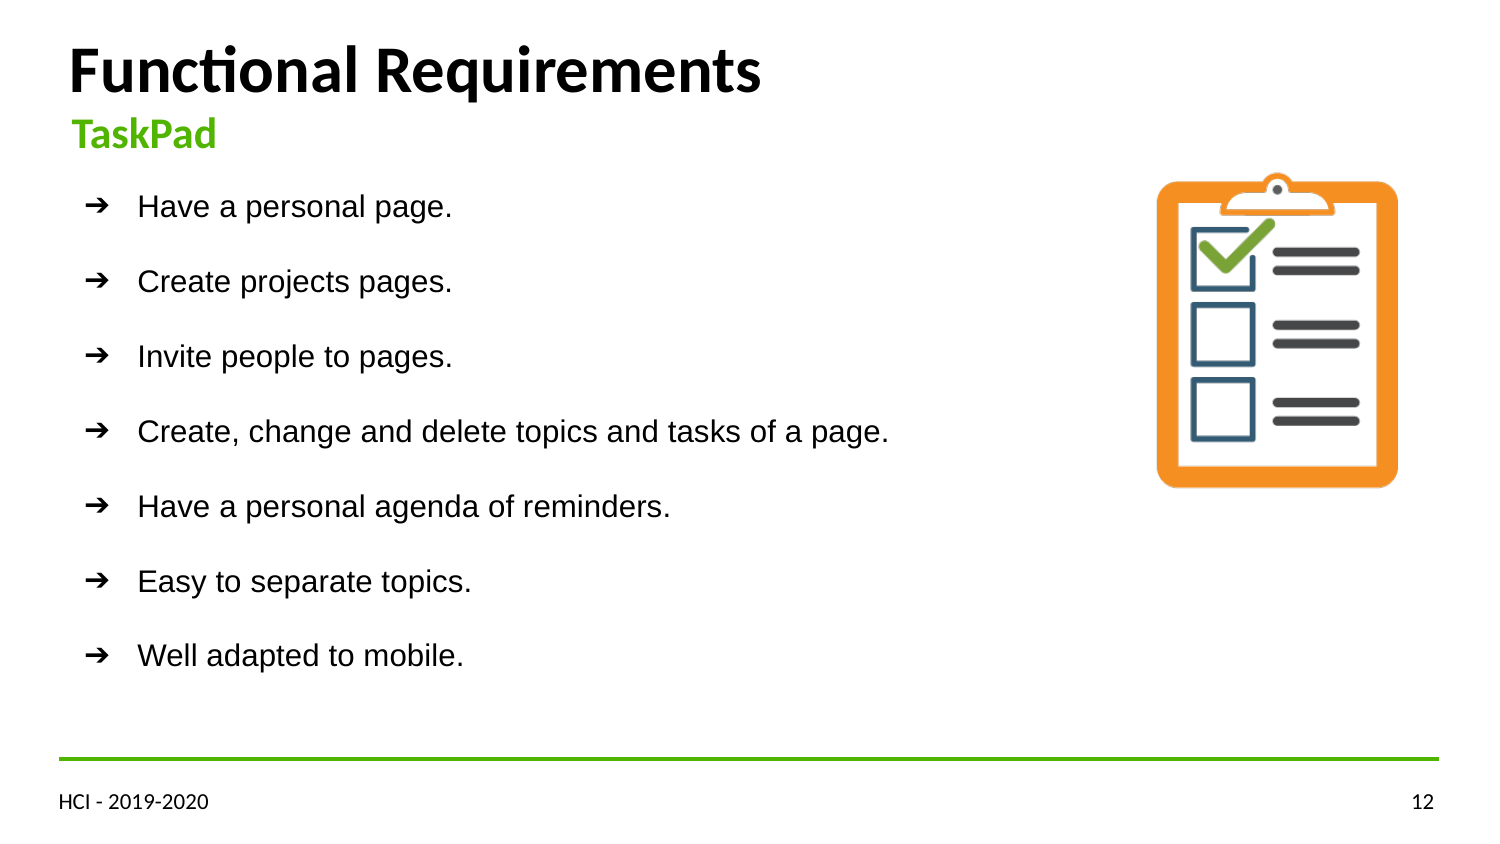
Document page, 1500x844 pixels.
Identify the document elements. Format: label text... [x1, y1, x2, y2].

text_box TaskPad [71, 105, 1441, 212]
text_box Have a personal page. Create projects pages. Invite people to pages. Create, change and delete topics and tasks of a page. Have a personal agenda of reminders. Easy to separate topics. Well adapted to mobile. [47, 171, 1096, 737]
text_box Functional Requirements [58, 41, 1441, 109]
picture [1129, 153, 1439, 550]
text_box ‹#› [1355, 781, 1446, 820]
text_box HCI - 2019-2020 [47, 781, 455, 820]
